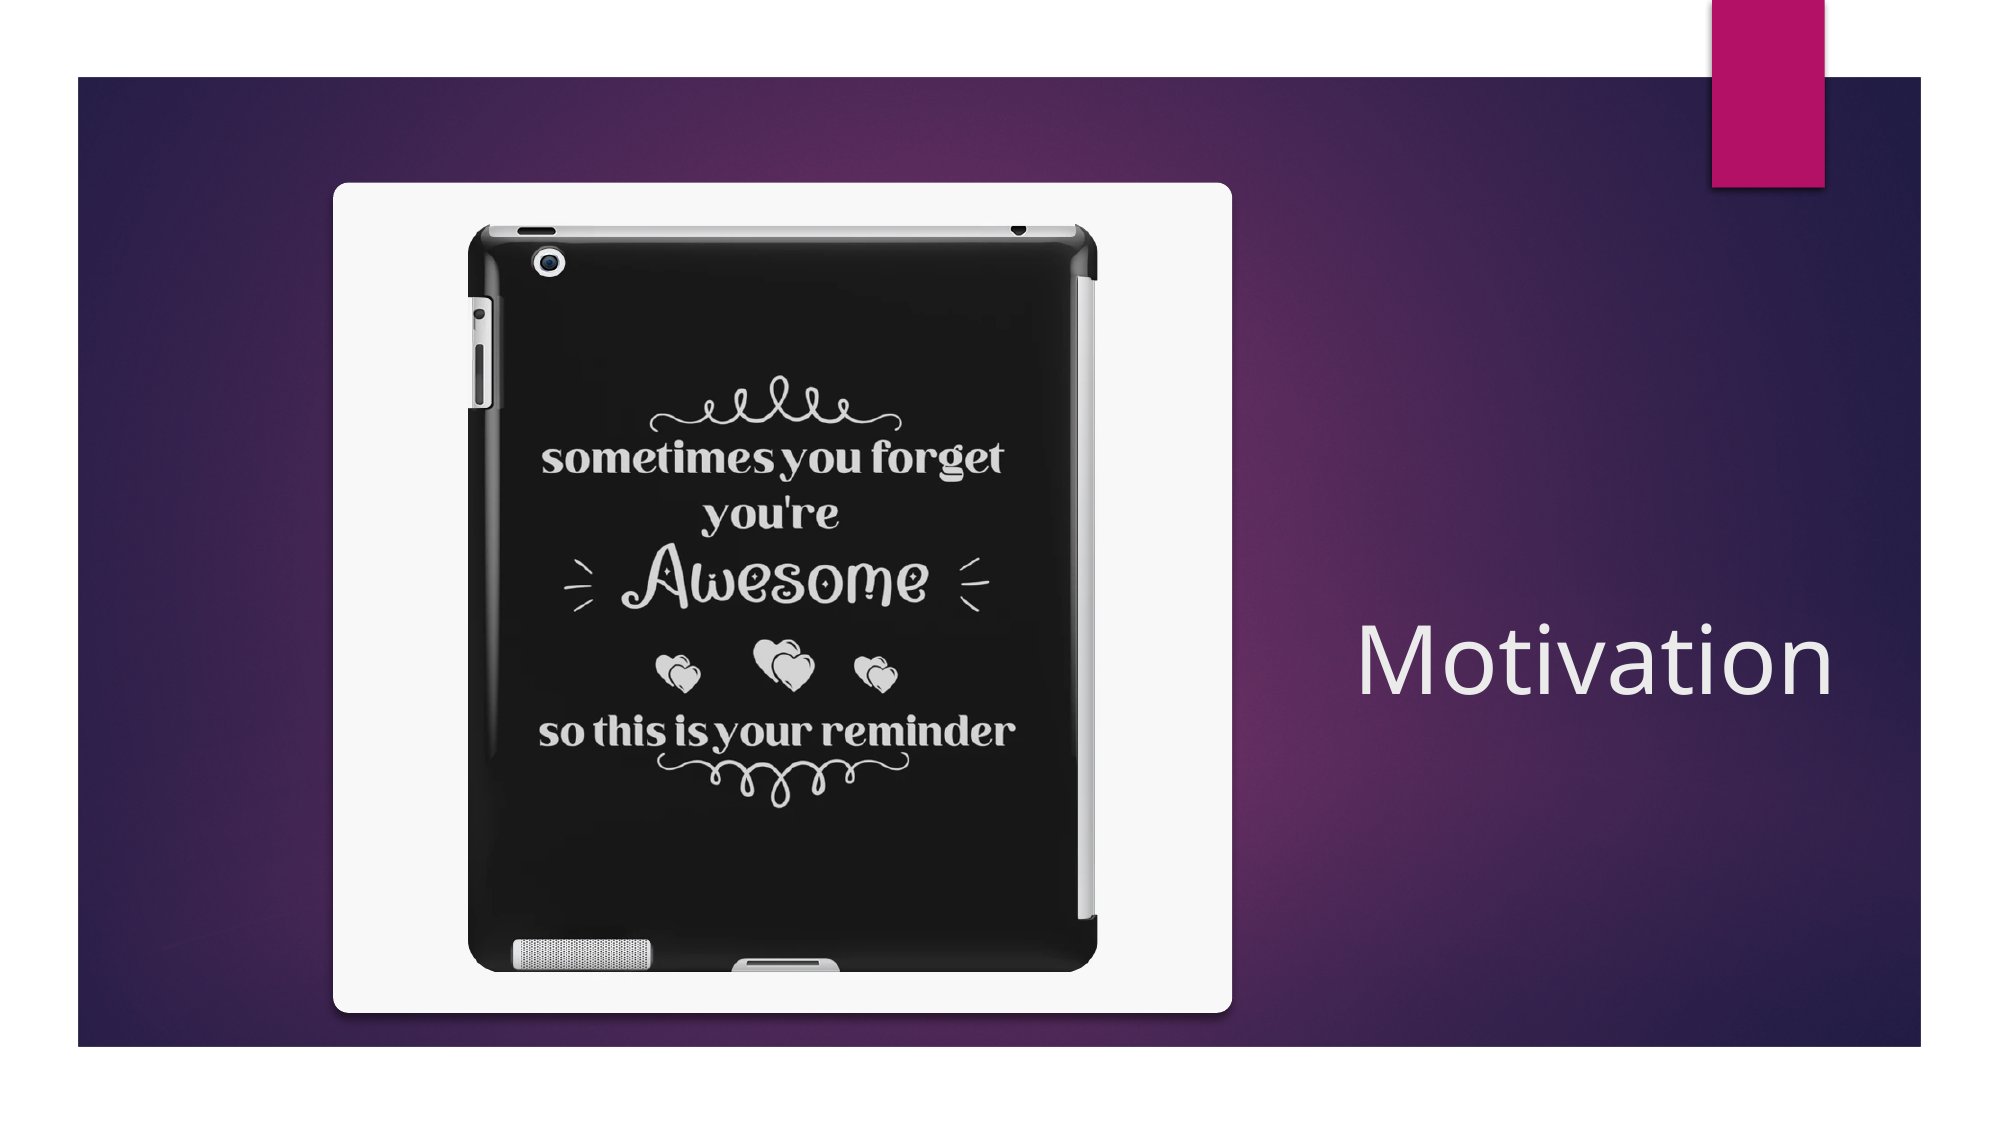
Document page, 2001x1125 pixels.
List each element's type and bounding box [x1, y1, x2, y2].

text_box [0, 0, 2000, 1125]
list [332, 182, 1233, 1014]
